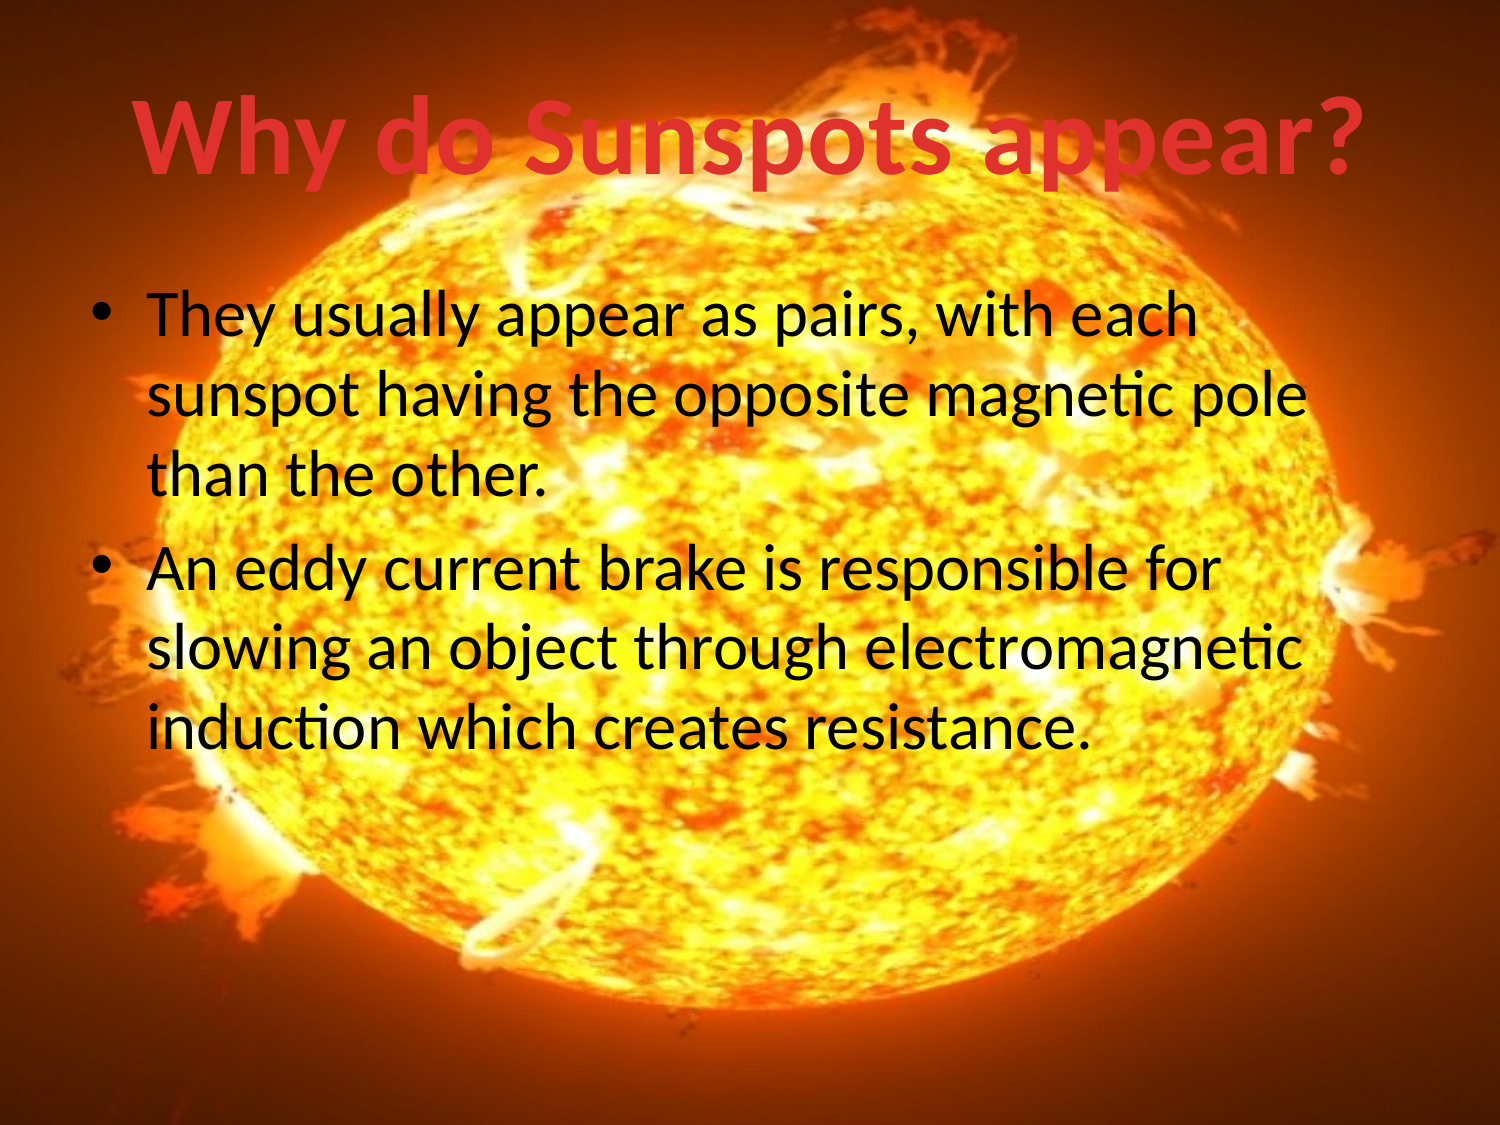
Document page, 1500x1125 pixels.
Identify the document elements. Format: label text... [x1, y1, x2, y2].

text_box Why do Sunspots appear? [41, 54, 1386, 205]
picture [0, 0, 1500, 1125]
list They usually appear as pairs, with each sunspot having the opposite magnetic pole than the other. An eddy current brake is responsible for slowing an object through electromagnetic induction which creates resistance. [75, 262, 1425, 1005]
